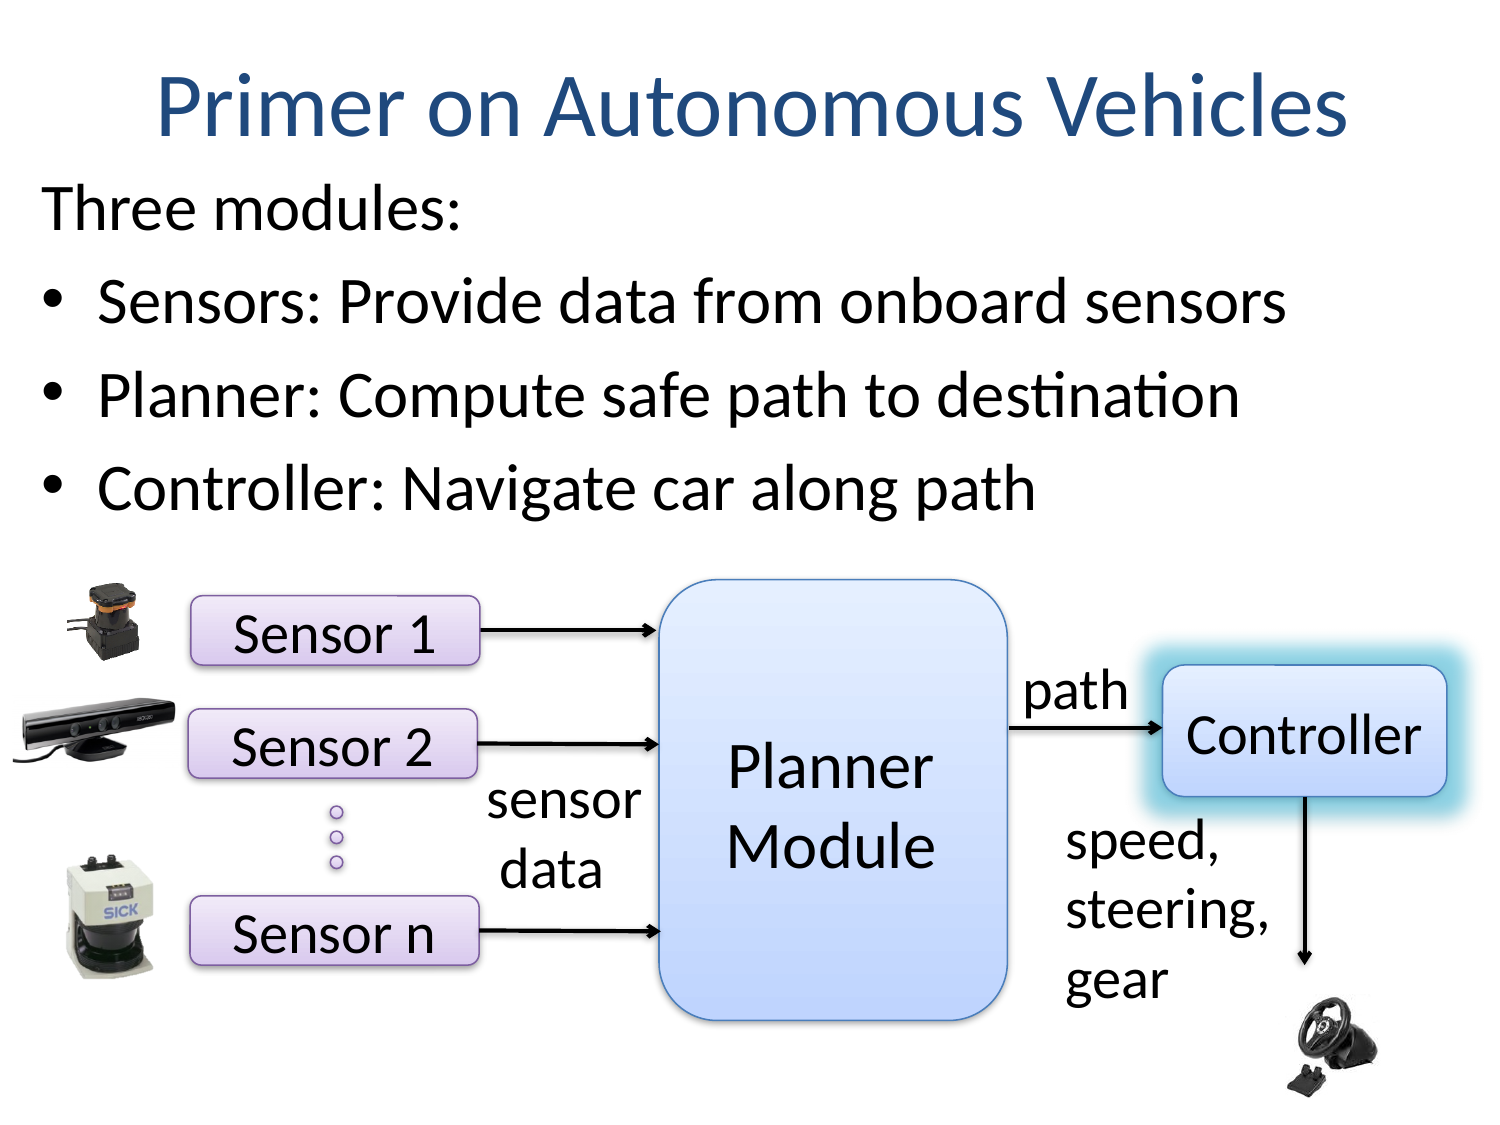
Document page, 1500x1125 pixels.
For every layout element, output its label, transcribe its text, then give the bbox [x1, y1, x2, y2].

picture [1269, 994, 1381, 1099]
picture [67, 579, 150, 662]
list Three modules: Sensors: Provide data from onboard sensors Planner: Compute safe path to destination Controller: Navigate car along path [26, 155, 1487, 1084]
picture [30, 838, 188, 996]
picture [12, 680, 182, 776]
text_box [330, 805, 344, 869]
title Primer on Autonomous Vehicles [3, 6, 1500, 194]
